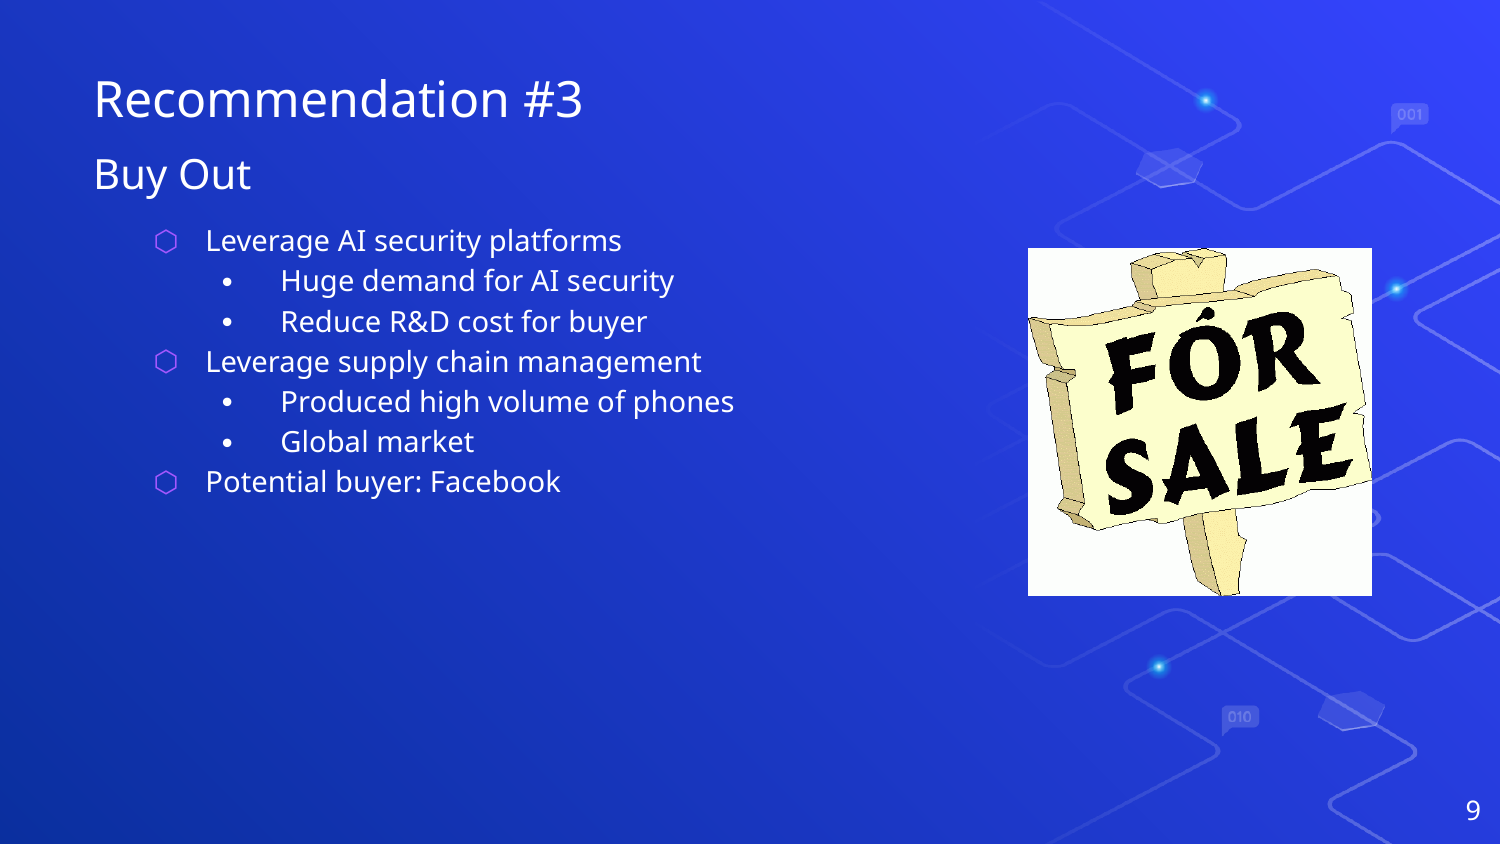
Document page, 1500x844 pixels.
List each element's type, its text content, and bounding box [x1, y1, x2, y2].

picture [0, 0, 1500, 844]
list Recommendation #3 Buy Out [93, 49, 883, 260]
text_box Leverage AI security platforms Huge demand for AI security Reduce R&D cost for buyer Leverage supply chain management Produced high volume of phones Global market Potential buyer: Facebook [115, 202, 757, 642]
slide_number ‹#› [1391, 779, 1482, 844]
